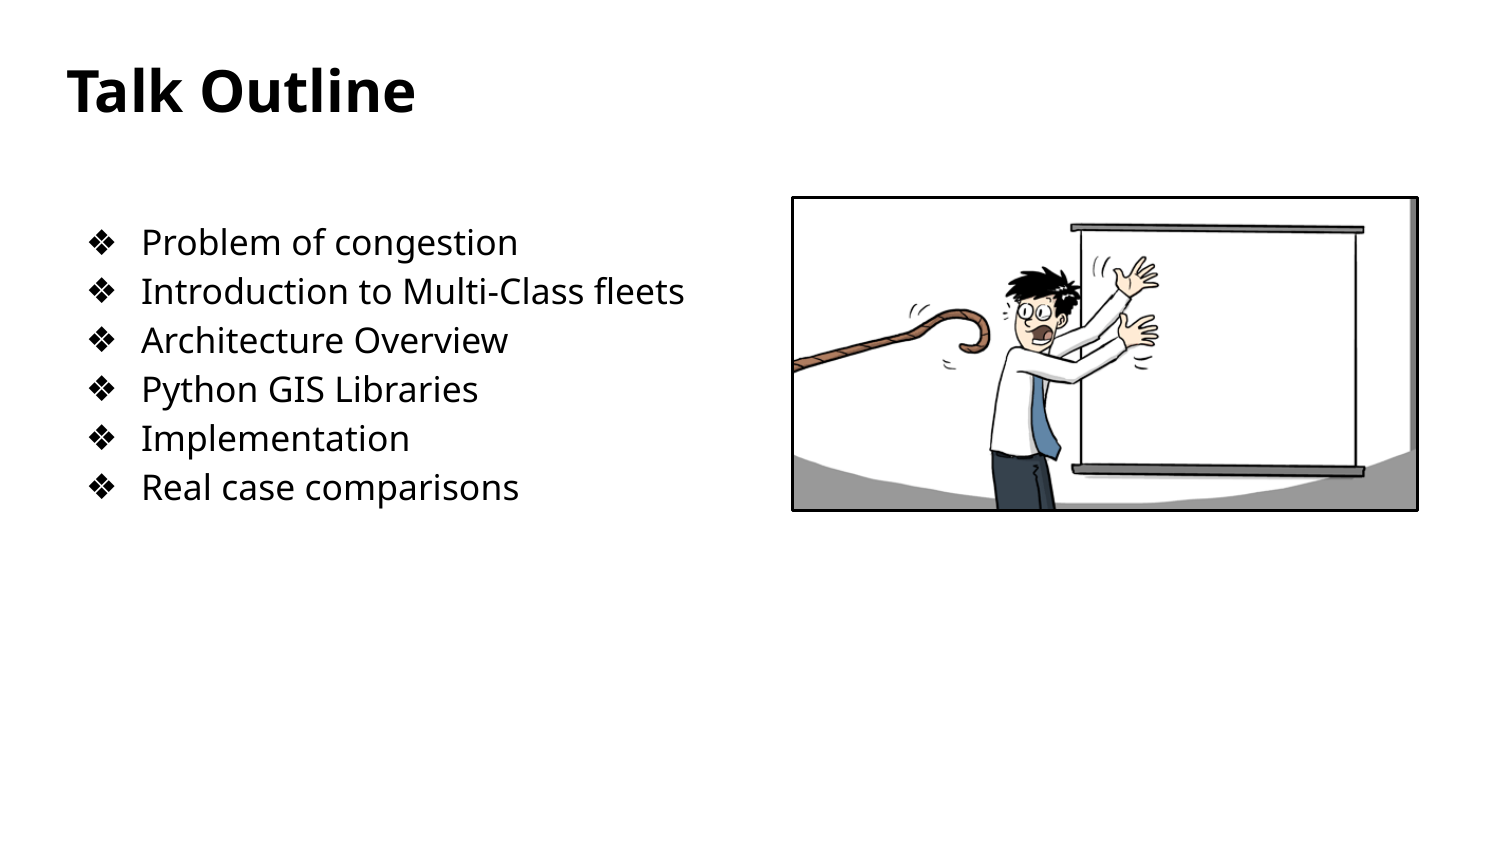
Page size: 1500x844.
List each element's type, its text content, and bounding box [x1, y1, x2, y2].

picture [793, 198, 1417, 510]
list Problem of congestion Introduction to Multi-Class fleets Architecture Overview Python GIS Libraries Implementation Real case comparisons [51, 198, 1449, 759]
title Talk Outline [51, 39, 1449, 134]
